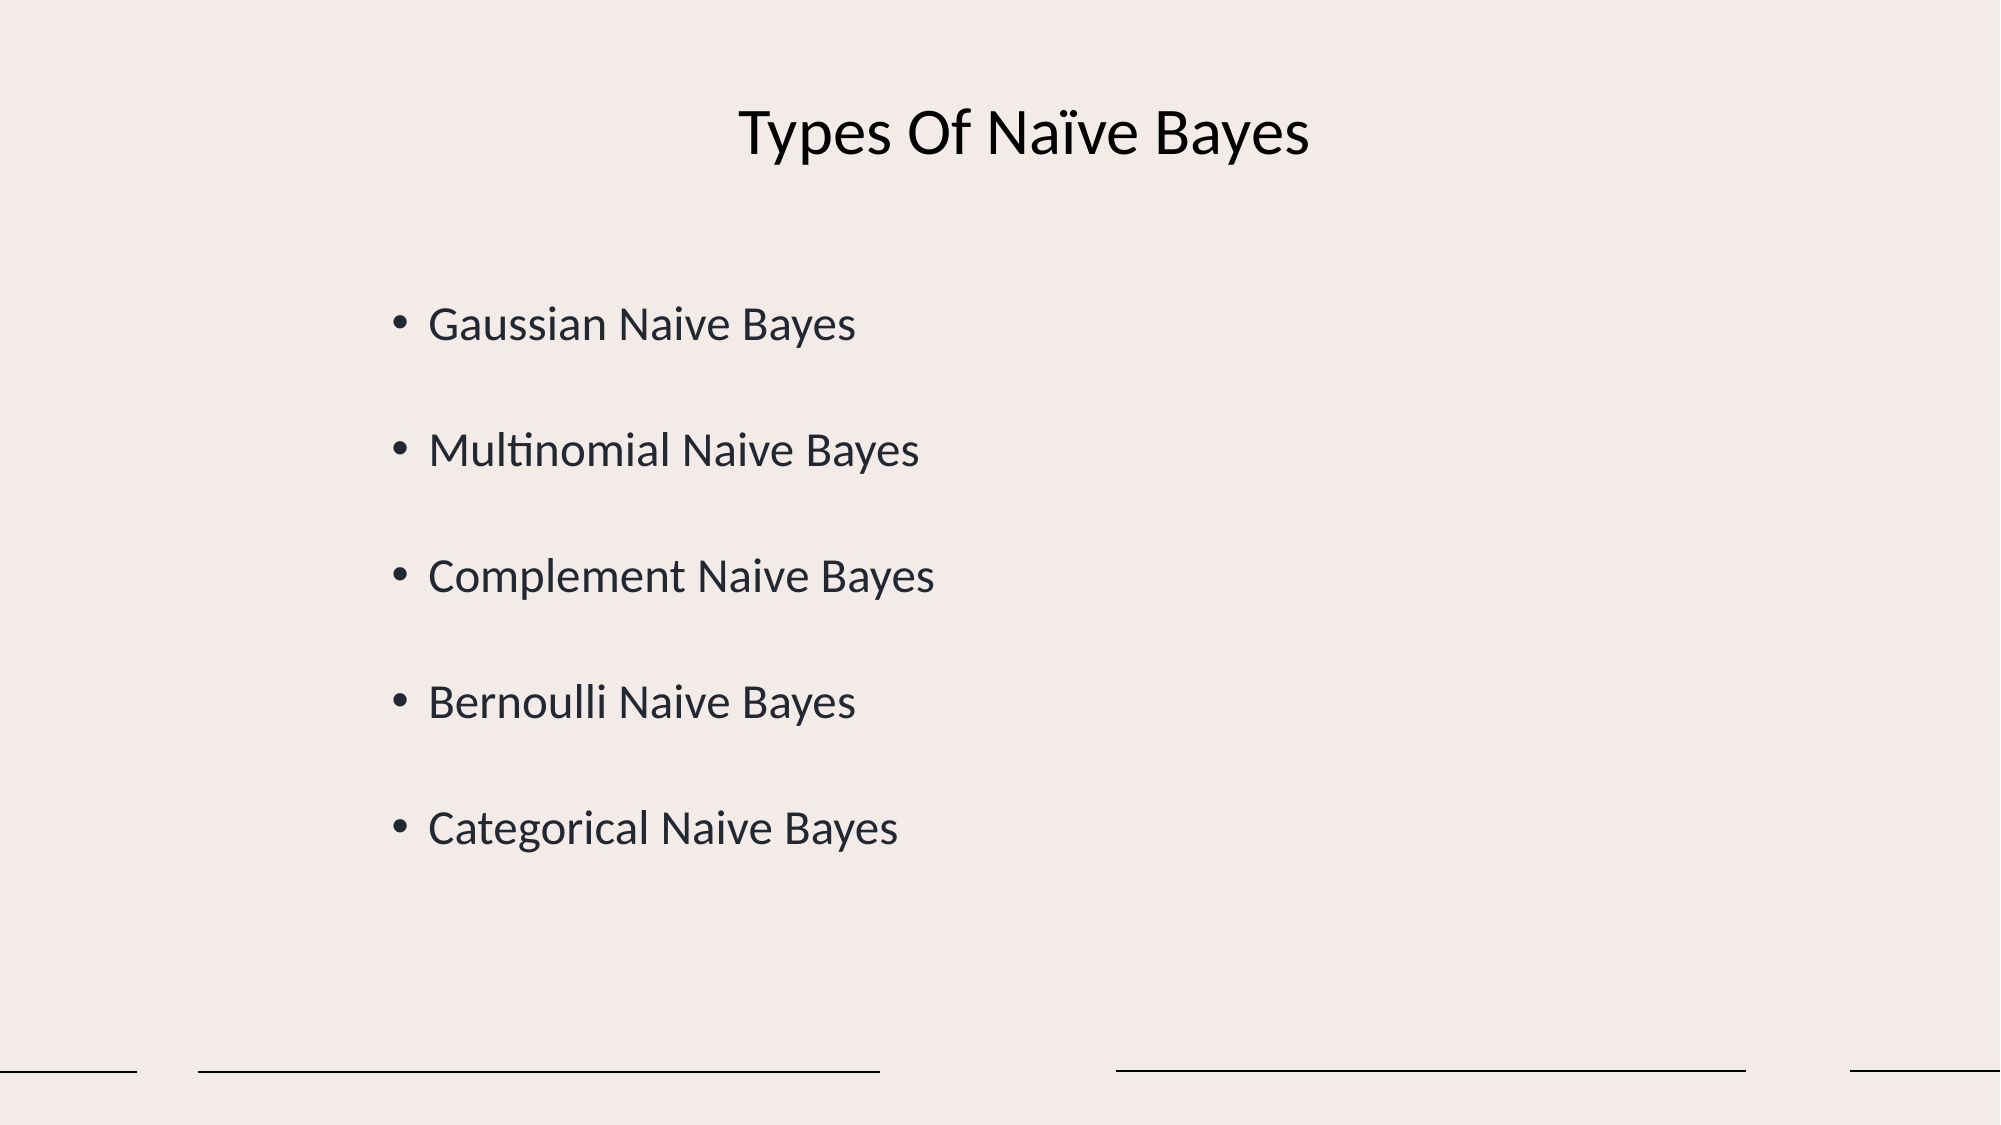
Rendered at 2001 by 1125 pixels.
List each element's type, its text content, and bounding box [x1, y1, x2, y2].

list Gaussian Naive Bayes Multinomial Naive Bayes Complement Naive Bayes Bernoulli Naive Bayes Categorical Naive Bayes [303, 221, 1582, 864]
text_box Types Of Naïve Bayes [431, 80, 1618, 175]
